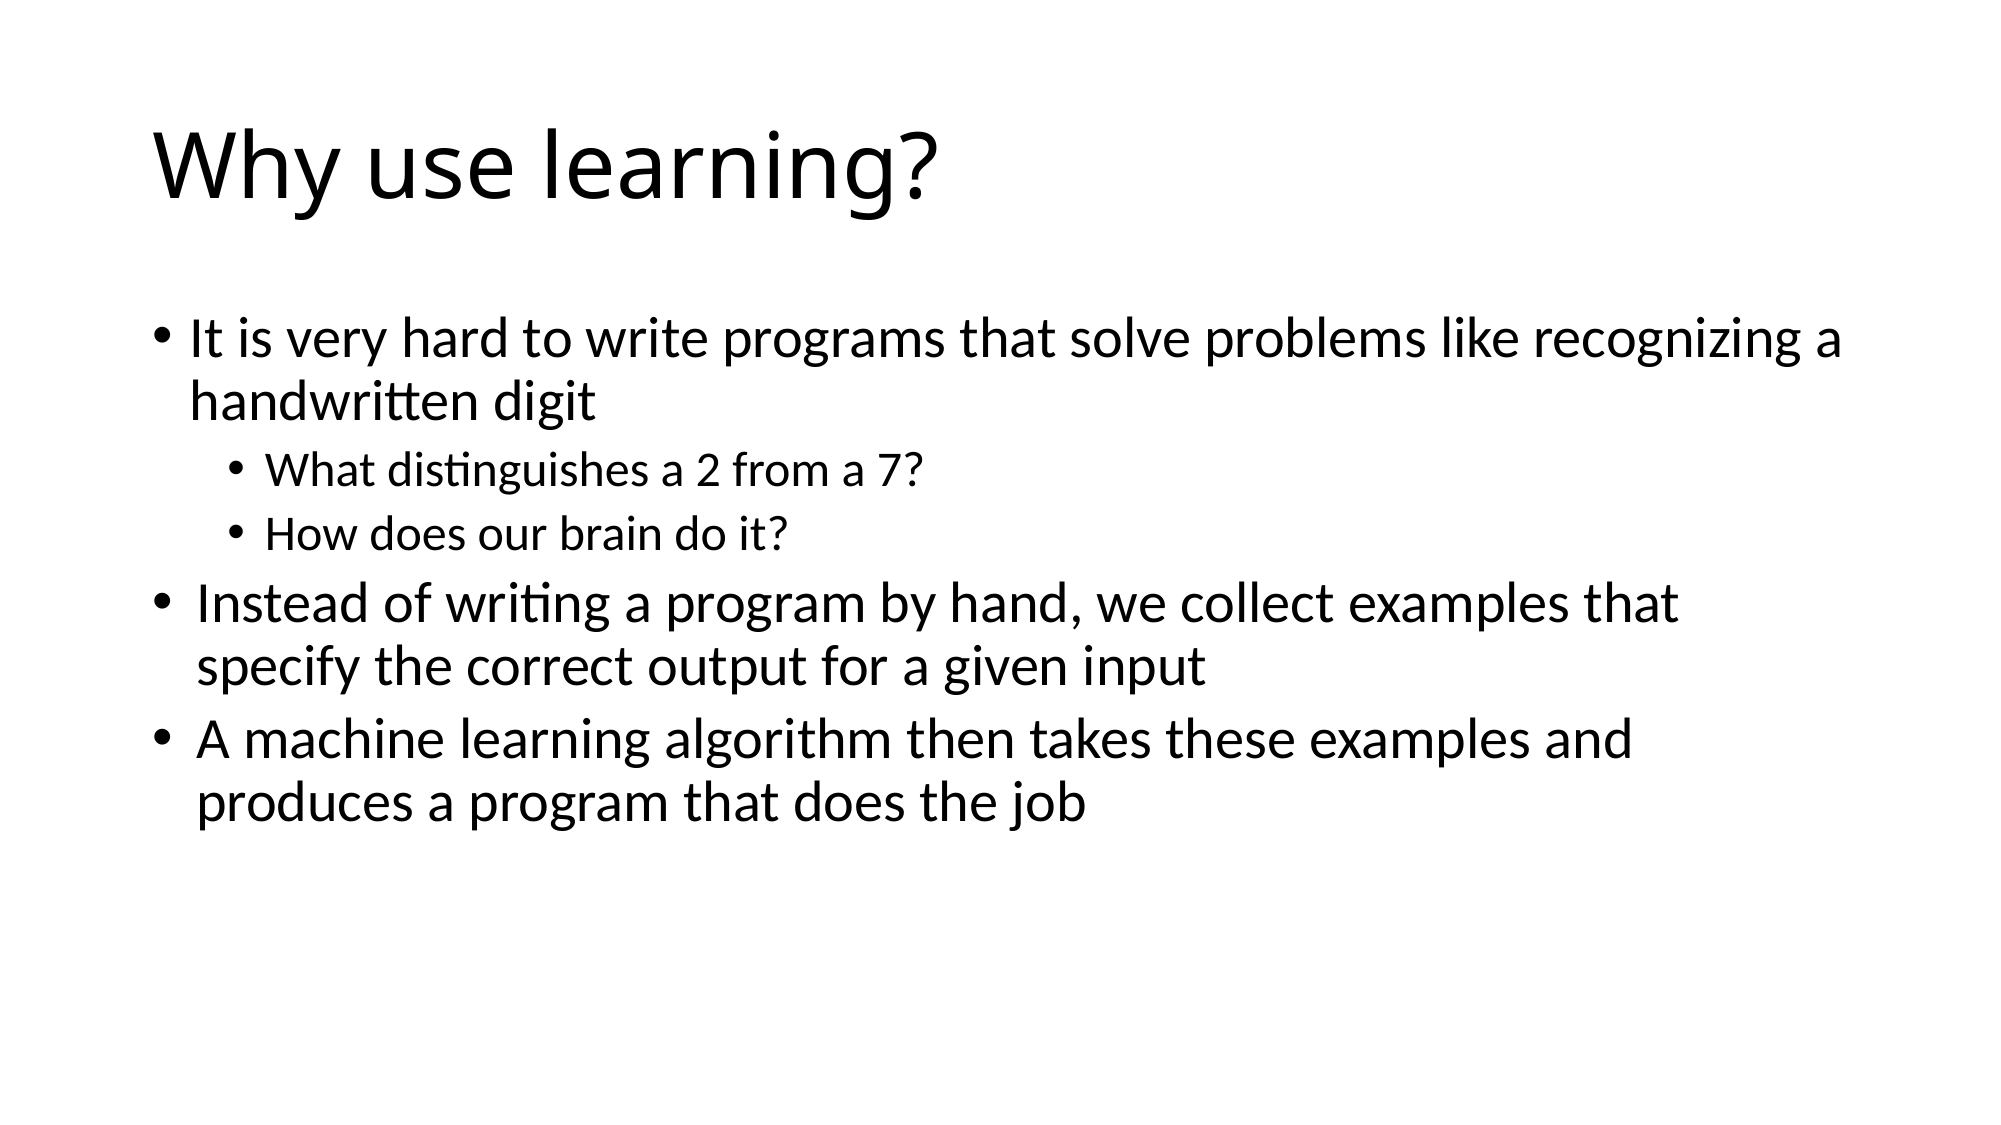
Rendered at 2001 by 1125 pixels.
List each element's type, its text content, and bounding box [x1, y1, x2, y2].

title Why use learning? [137, 59, 1863, 278]
list It is very hard to write programs that solve problems like recognizing a handwritten digit What distinguishes a 2 from a 7? How does our brain do it? Instead of writing a program by hand, we collect examples that specify the correct output for a given input A machine learning algorithm then takes these examples and produces a program that does the job [137, 299, 1863, 1014]
